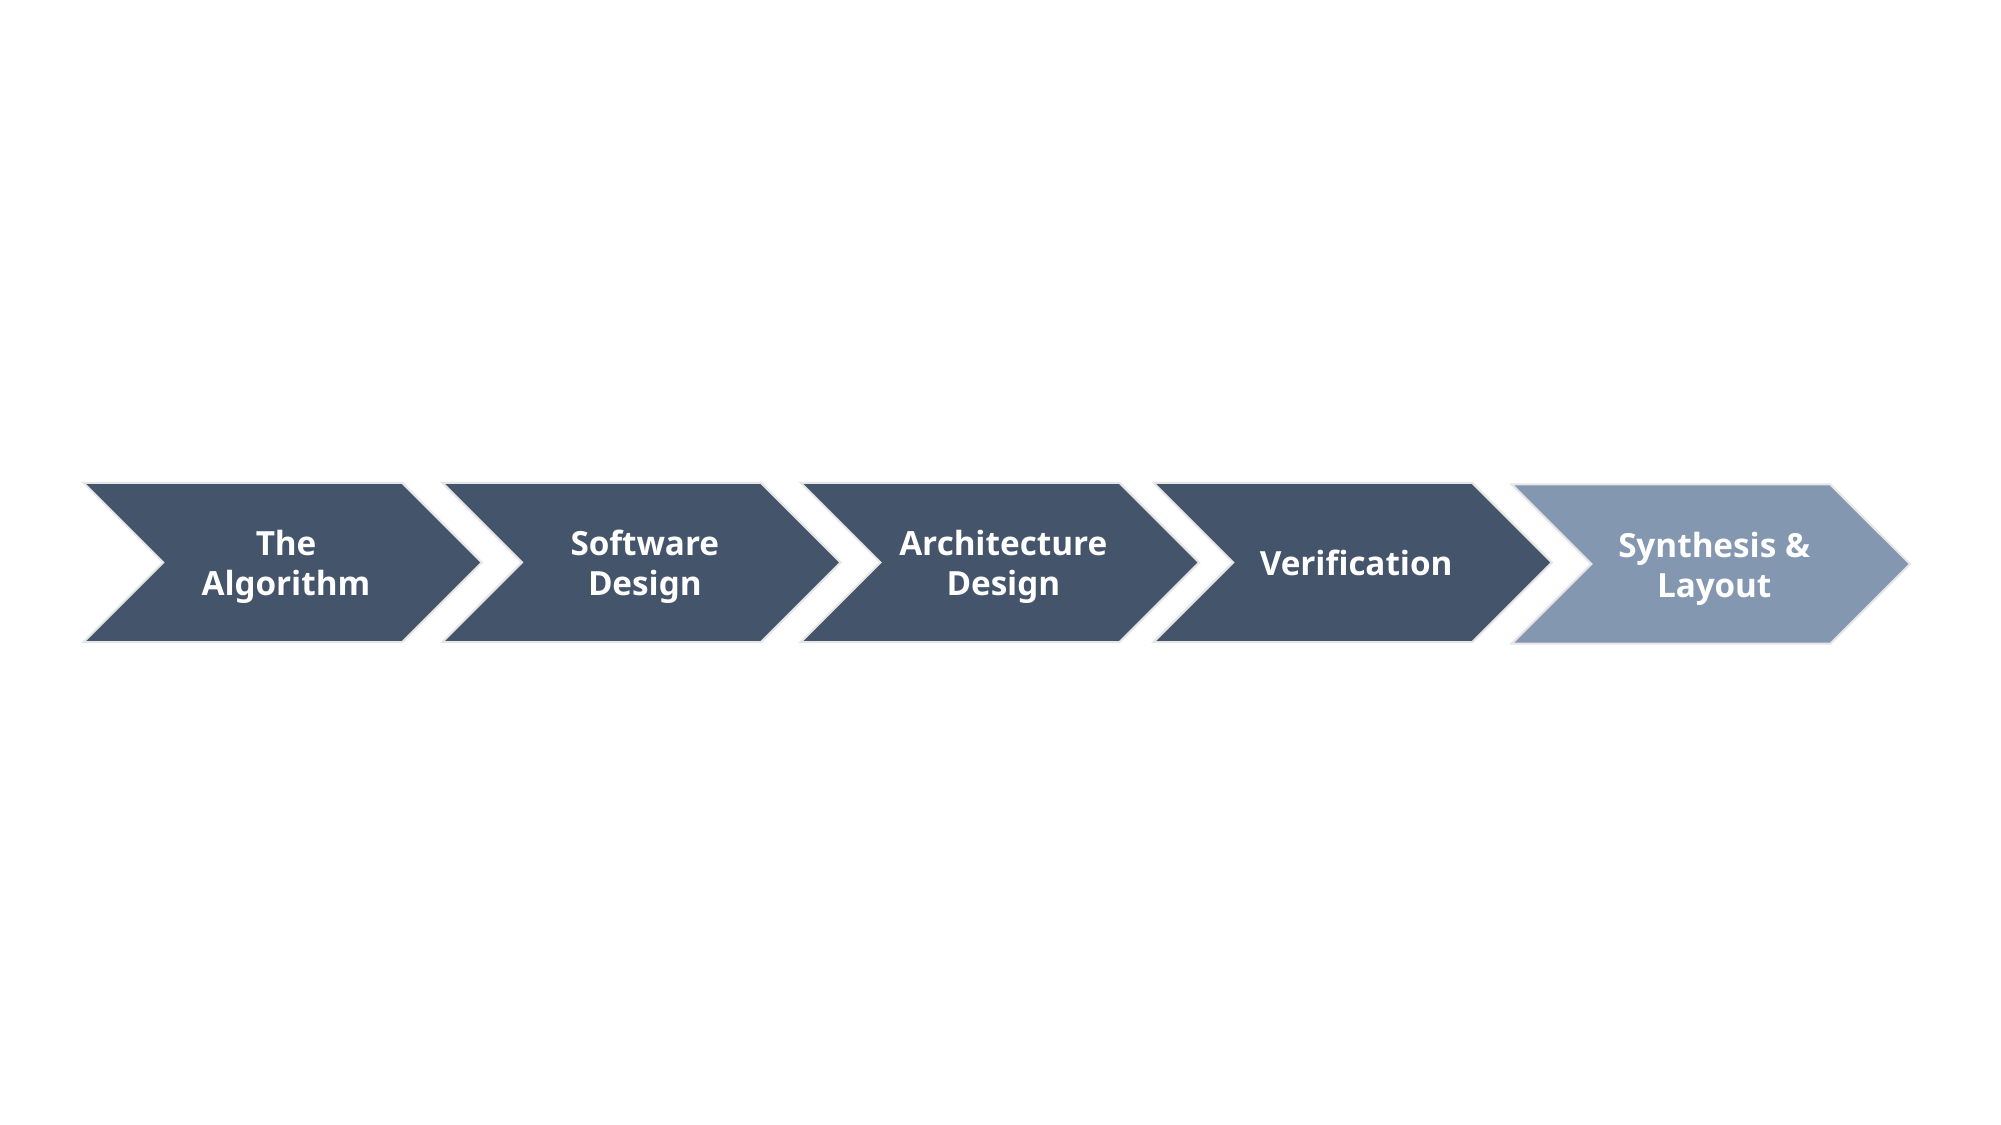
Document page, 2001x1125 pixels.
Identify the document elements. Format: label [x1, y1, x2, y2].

text_box [83, 139, 1917, 986]
